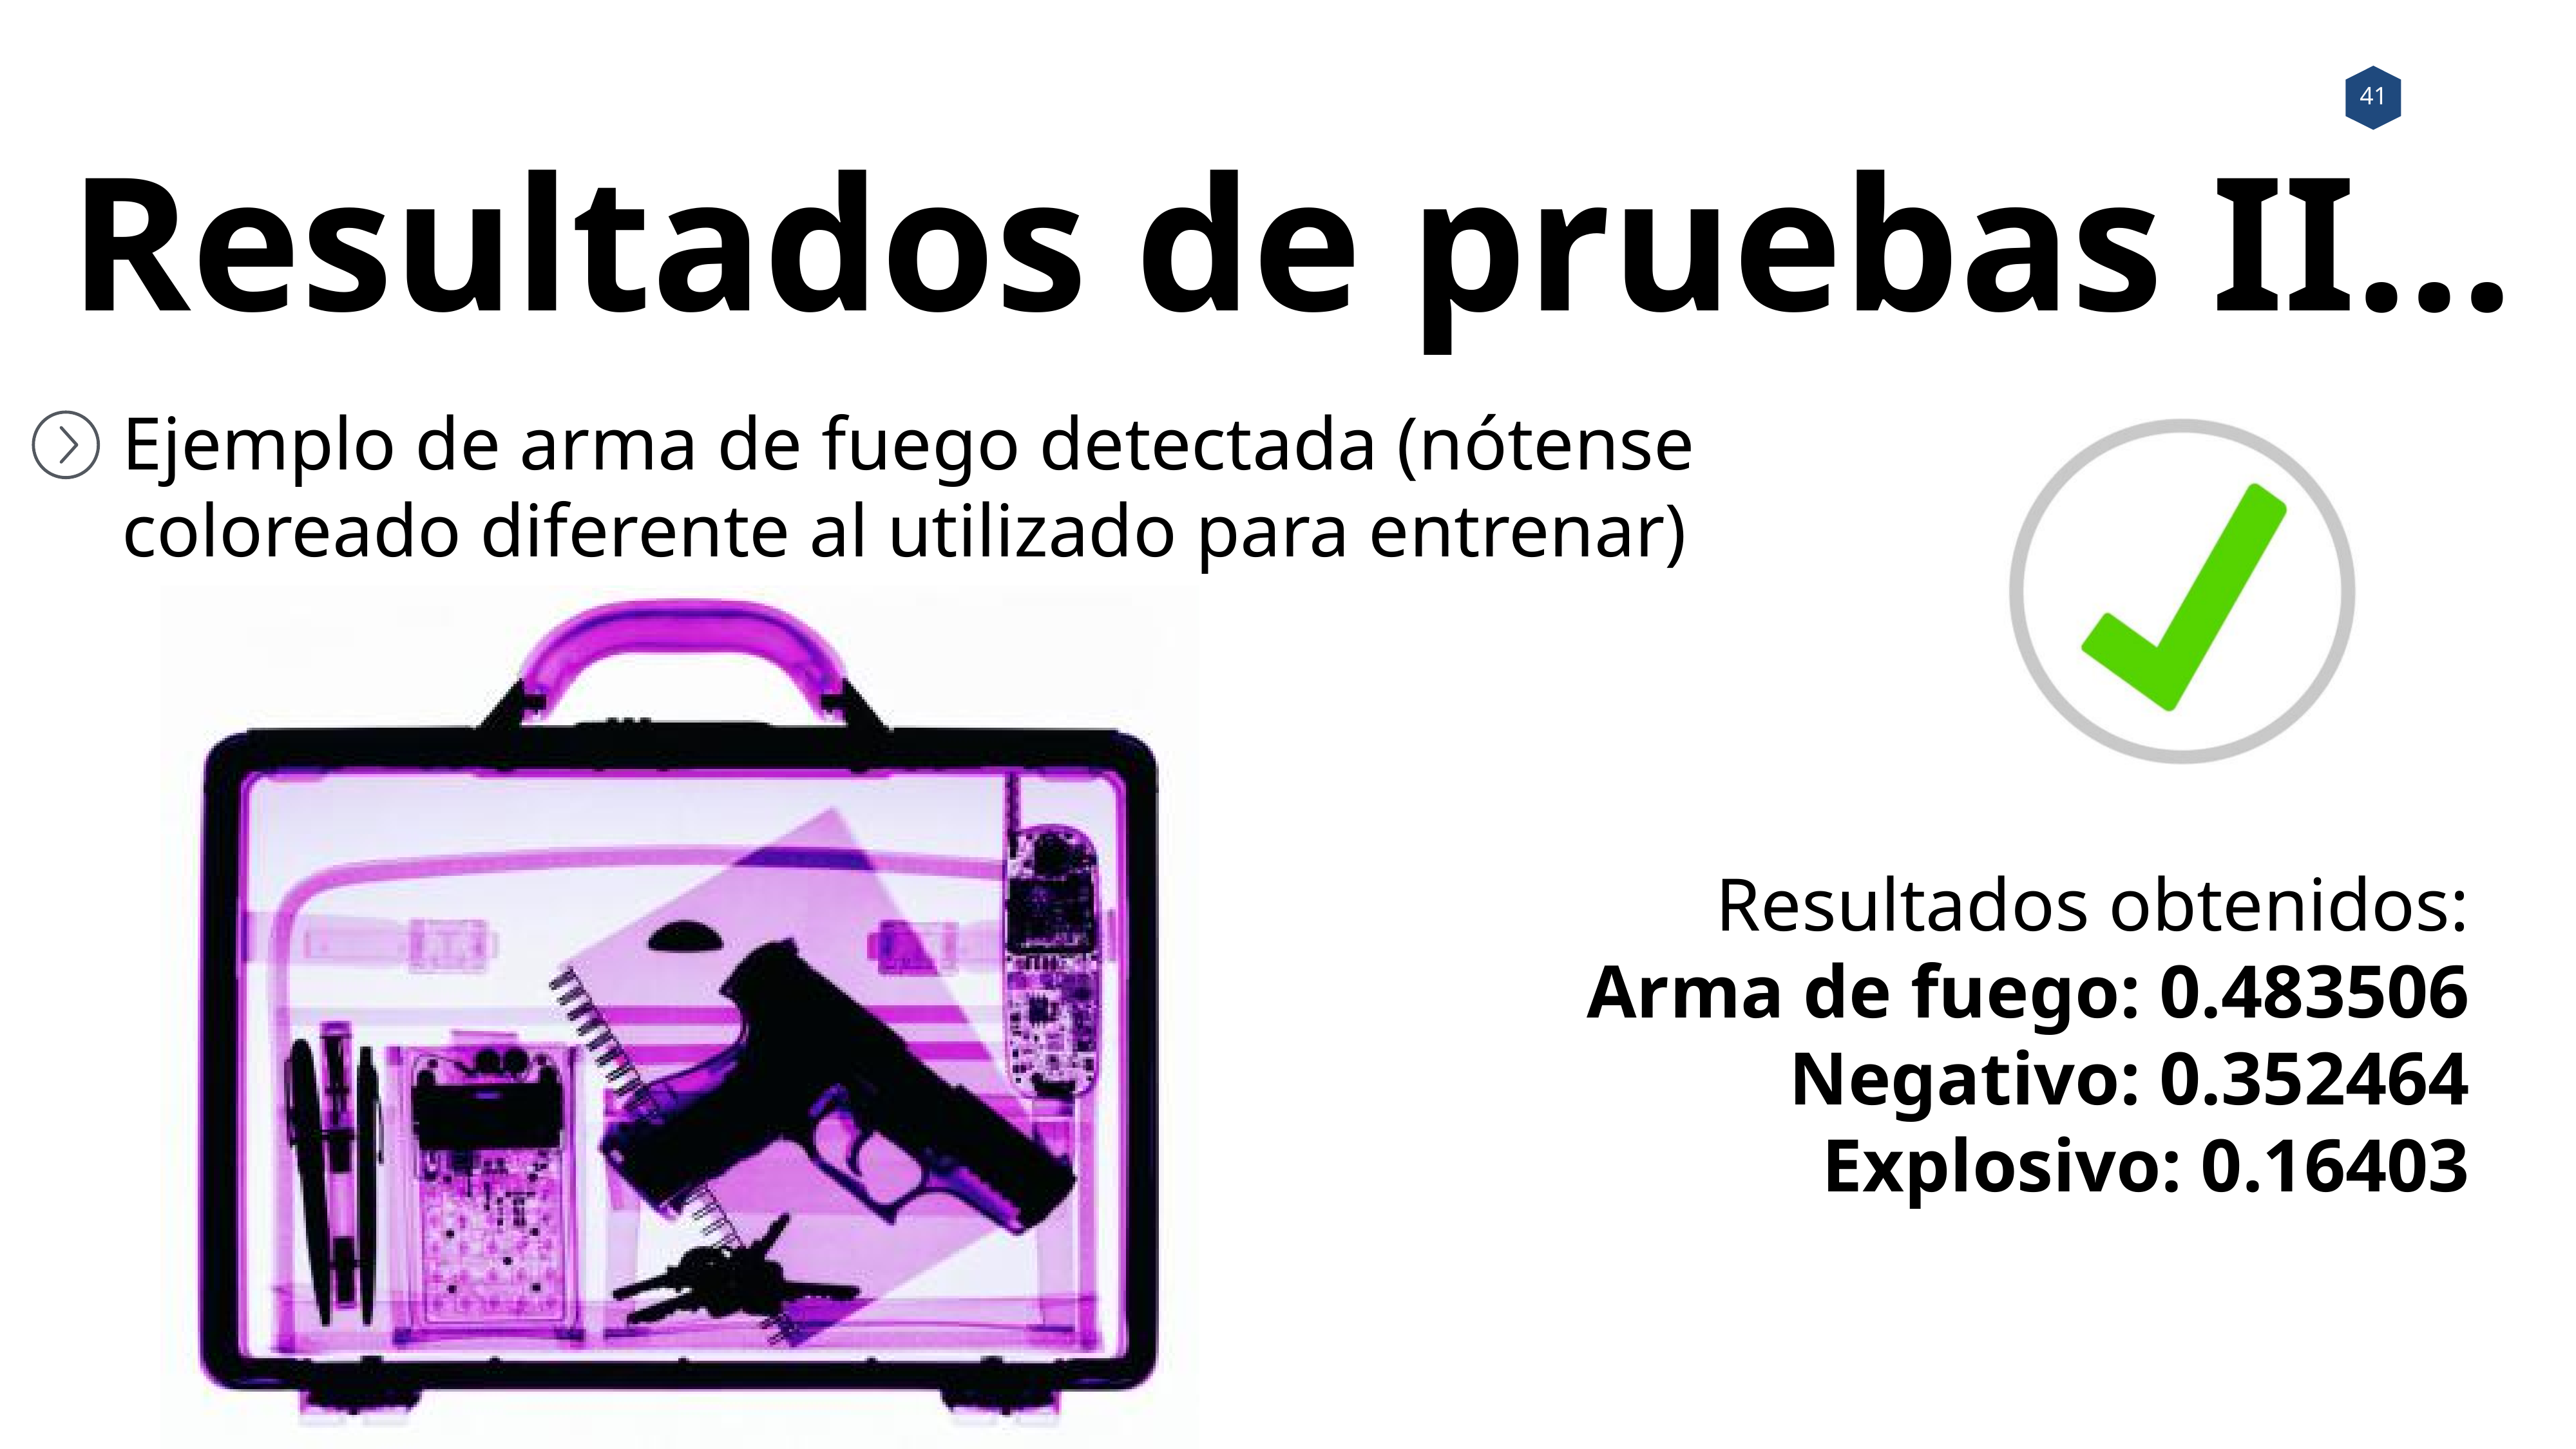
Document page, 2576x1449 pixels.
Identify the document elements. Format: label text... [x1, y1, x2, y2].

text_box Resultados obtenidos: Arma de fuego: 0.483506 Negativo: 0.352464 Explosivo: 0.16403 [1417, 853, 2480, 1272]
text_box Ejemplo de arma de fuego detectada (nótense coloreado diferente al utilizado para entrenar) [112, 393, 1707, 491]
text_box Resultados de pruebas II… [60, 121, 2276, 353]
picture [1980, 362, 2383, 829]
text_box [32, 410, 100, 480]
picture [160, 585, 1200, 1449]
